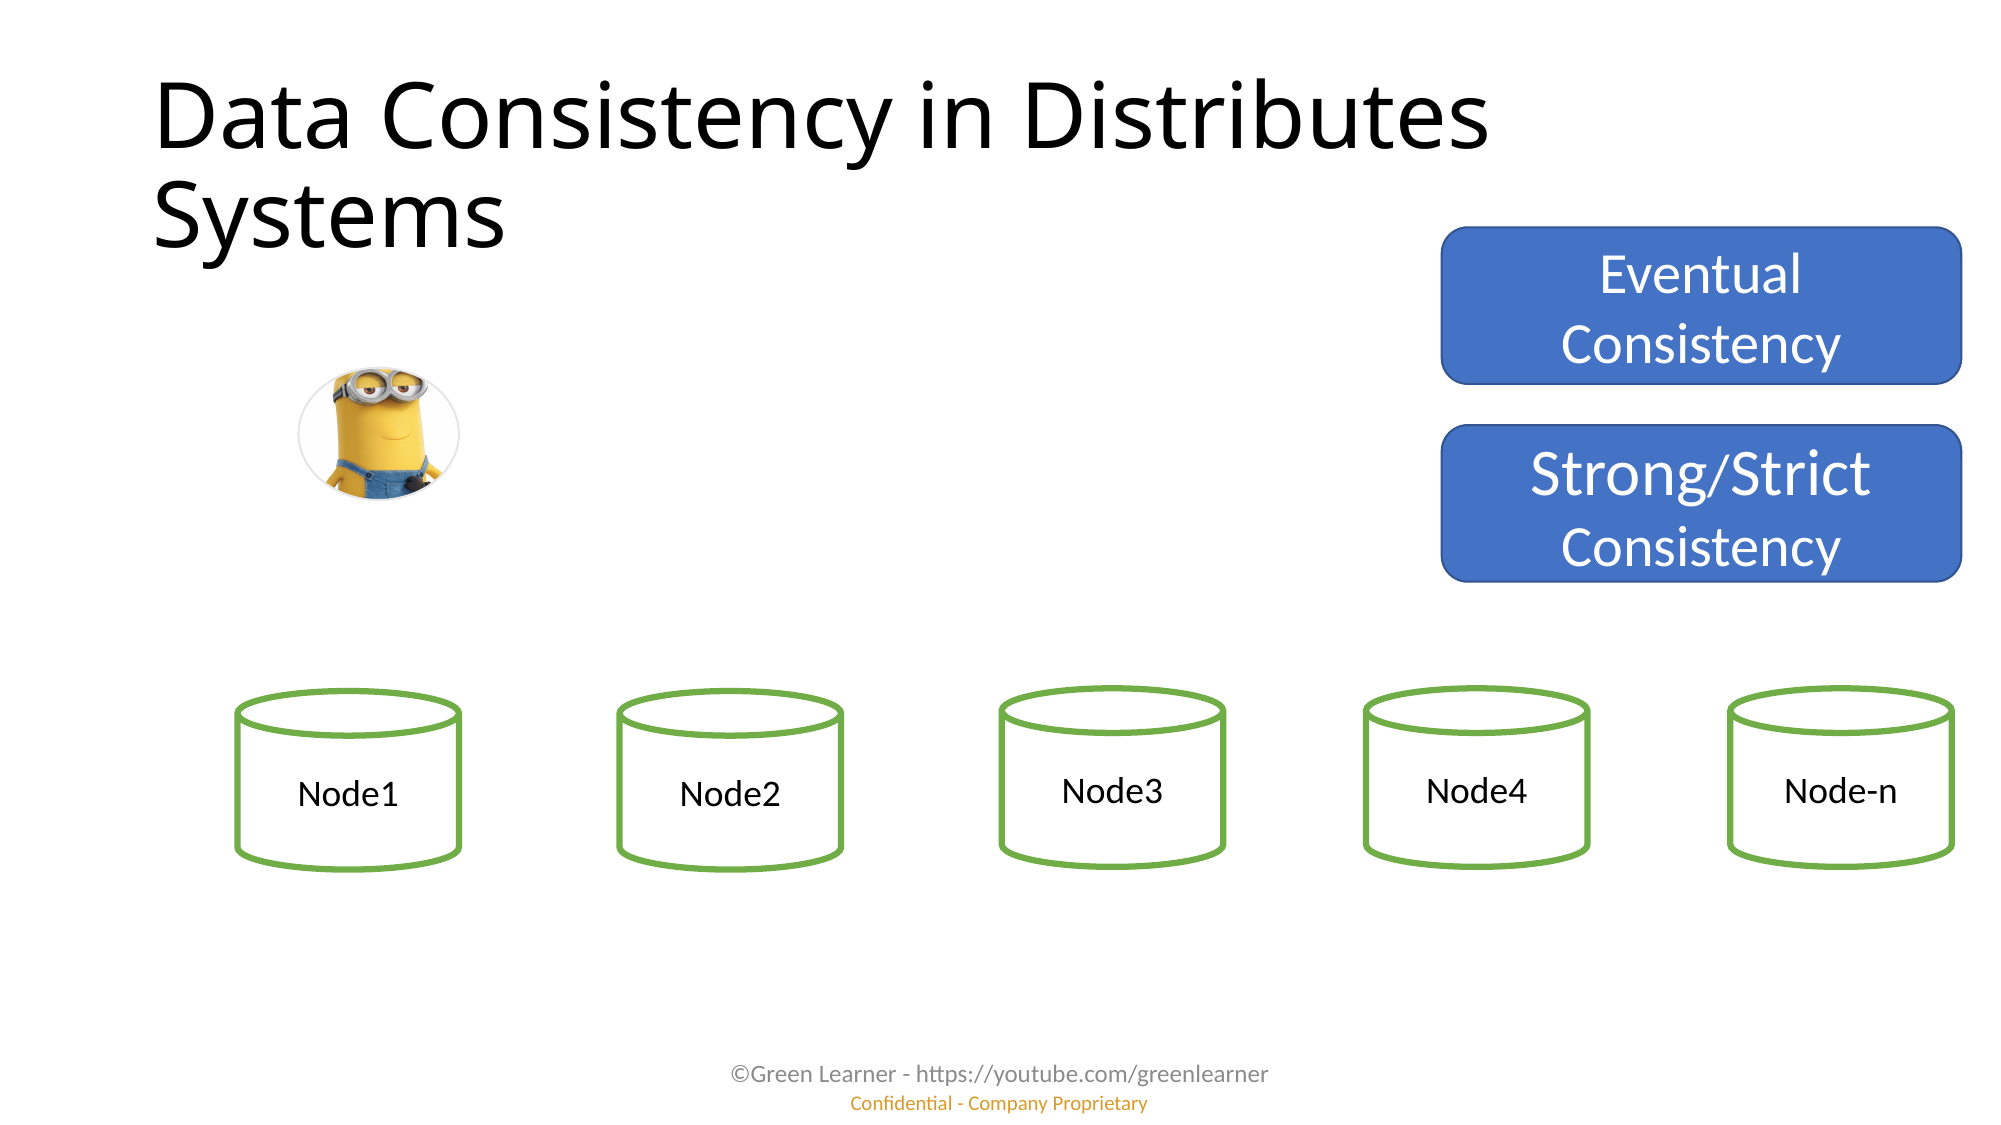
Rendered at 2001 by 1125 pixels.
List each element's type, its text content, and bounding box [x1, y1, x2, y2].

text_box Eventual Consistency [1440, 226, 1963, 385]
text_box [297, 366, 460, 502]
text_box Node-n [1729, 687, 1953, 868]
text_box Strong/Strict Consistency [1440, 424, 1963, 583]
text_box Node4 [1364, 687, 1589, 868]
footer ©Green Learner - https://youtube.com/greenlearner [662, 1042, 1338, 1103]
title Data Consistency in Distributes Systems [137, 59, 1863, 278]
text_box Node1 [236, 689, 460, 871]
text_box Node2 [618, 689, 843, 871]
text_box Node3 [1000, 687, 1225, 868]
